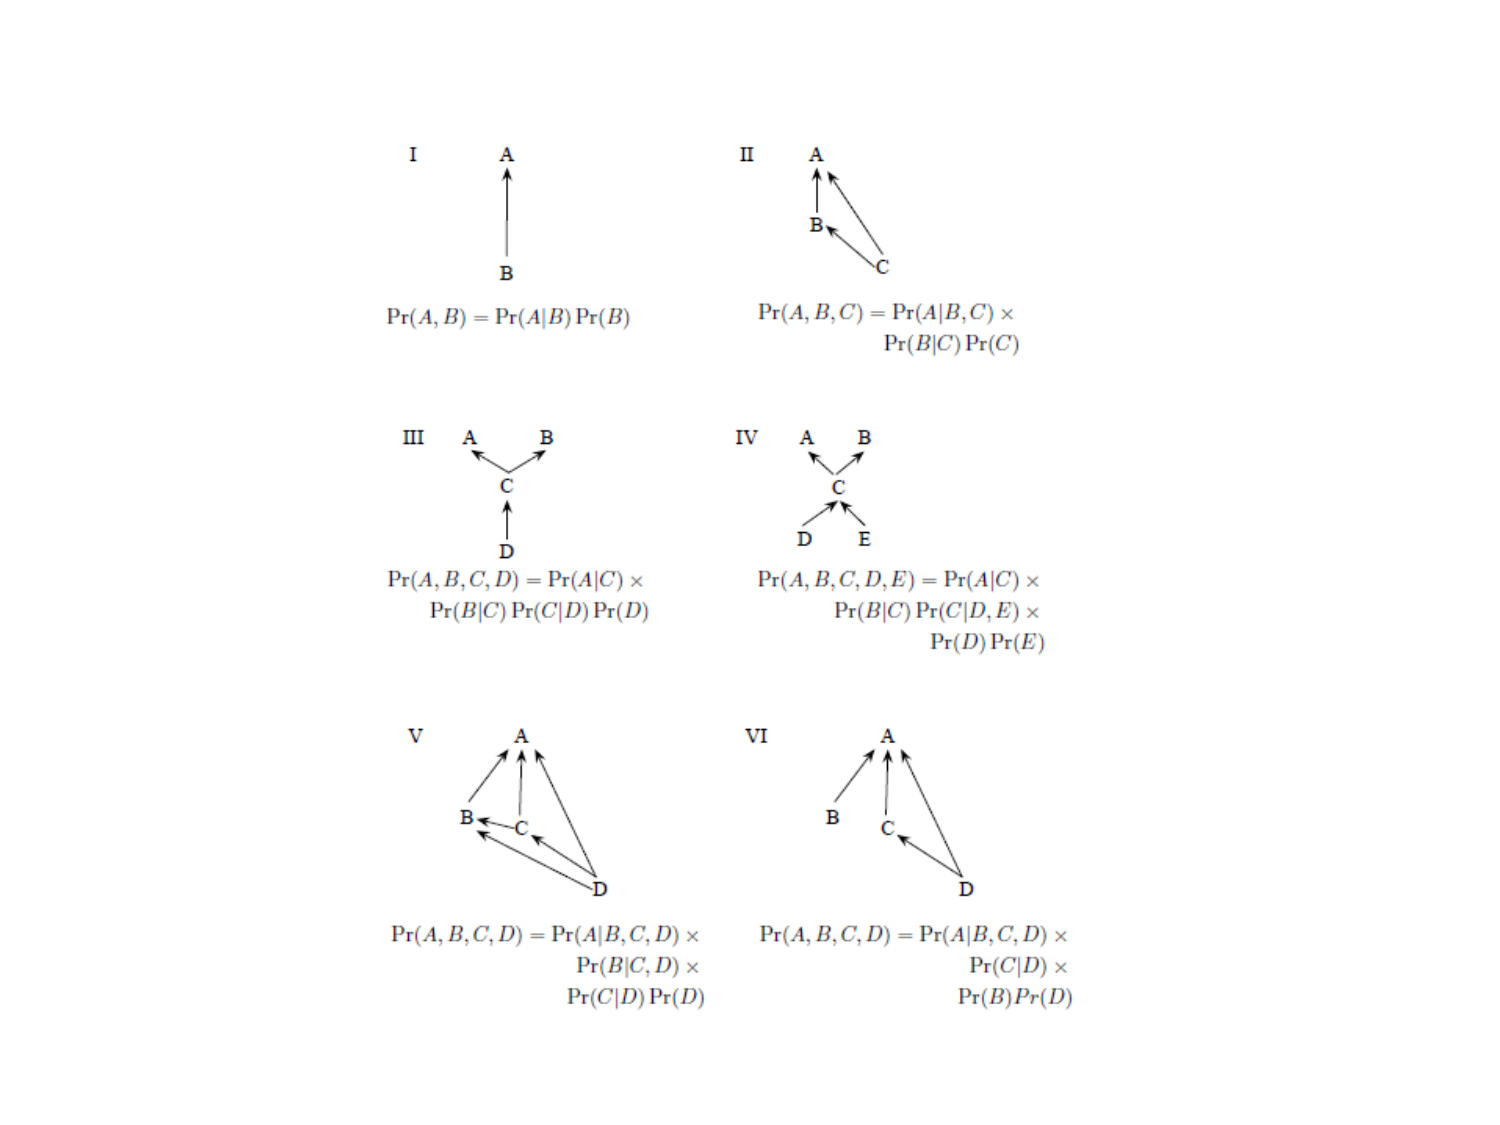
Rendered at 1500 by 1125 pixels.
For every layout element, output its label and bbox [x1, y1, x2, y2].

picture [278, 73, 1222, 1051]
